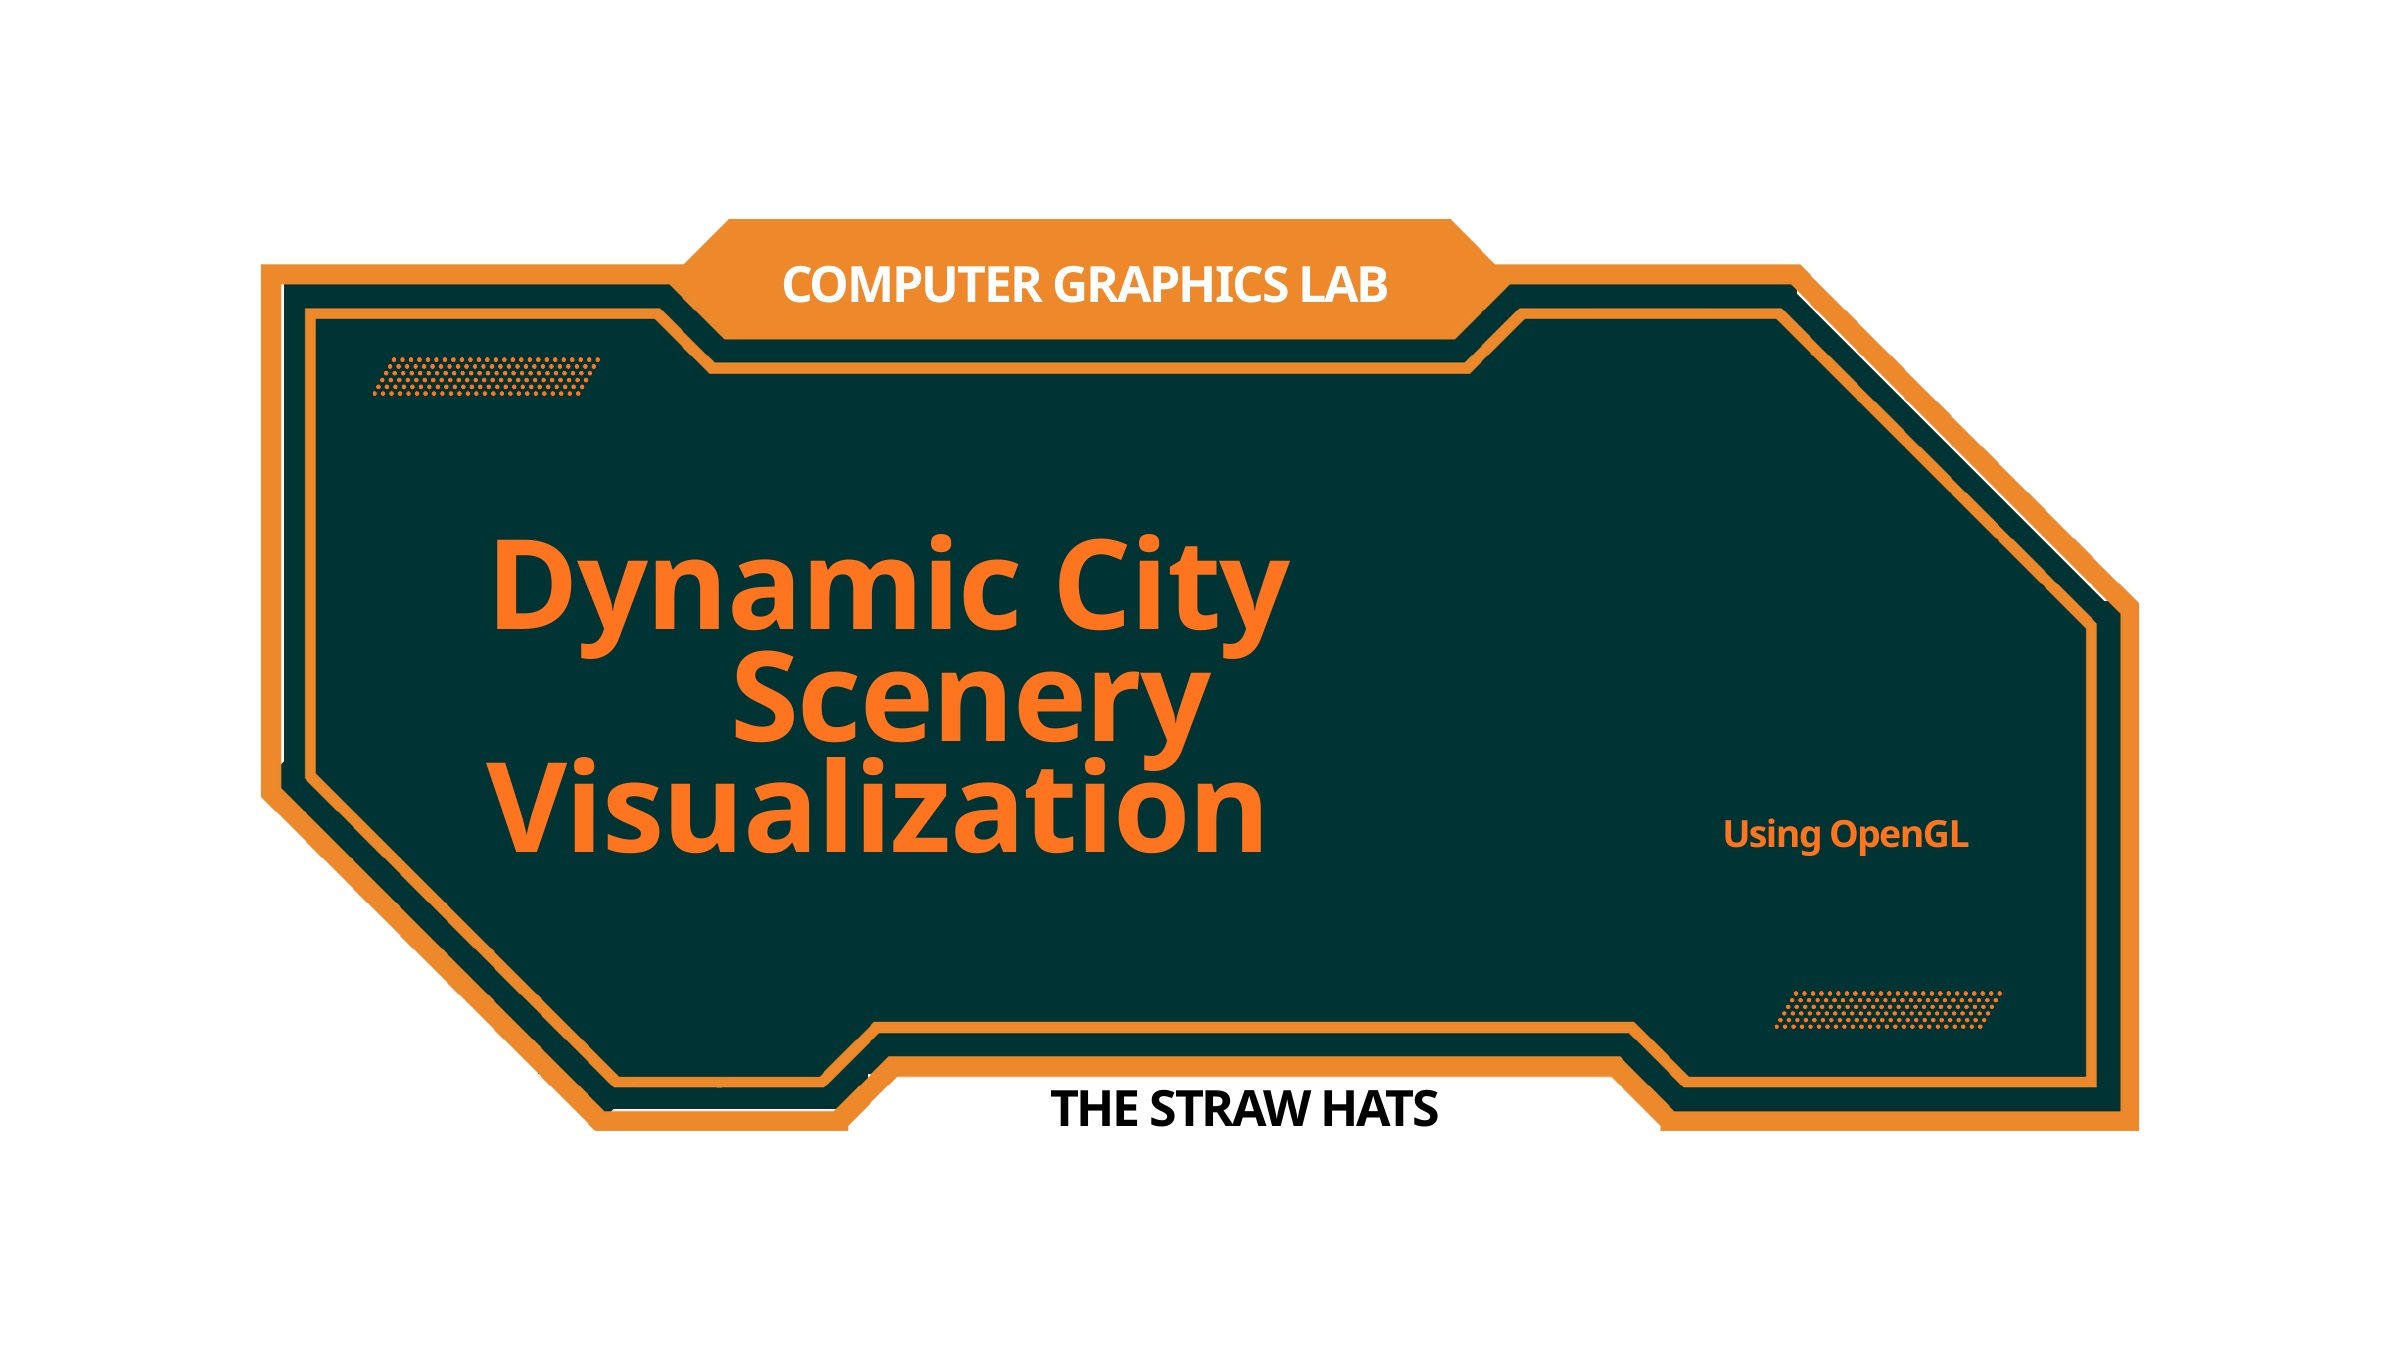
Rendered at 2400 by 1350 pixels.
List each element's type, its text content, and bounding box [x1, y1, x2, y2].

text_box [260, 219, 2140, 1131]
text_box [1635, 991, 2126, 1098]
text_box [599, 984, 868, 1102]
text_box THE STRAW HATS [936, 1093, 1554, 1137]
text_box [1654, 1009, 2126, 1117]
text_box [283, 269, 1798, 773]
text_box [581, 992, 850, 1110]
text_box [360, 547, 840, 1021]
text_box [840, 601, 2126, 1074]
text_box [538, 1021, 581, 1074]
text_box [1535, 369, 2015, 843]
